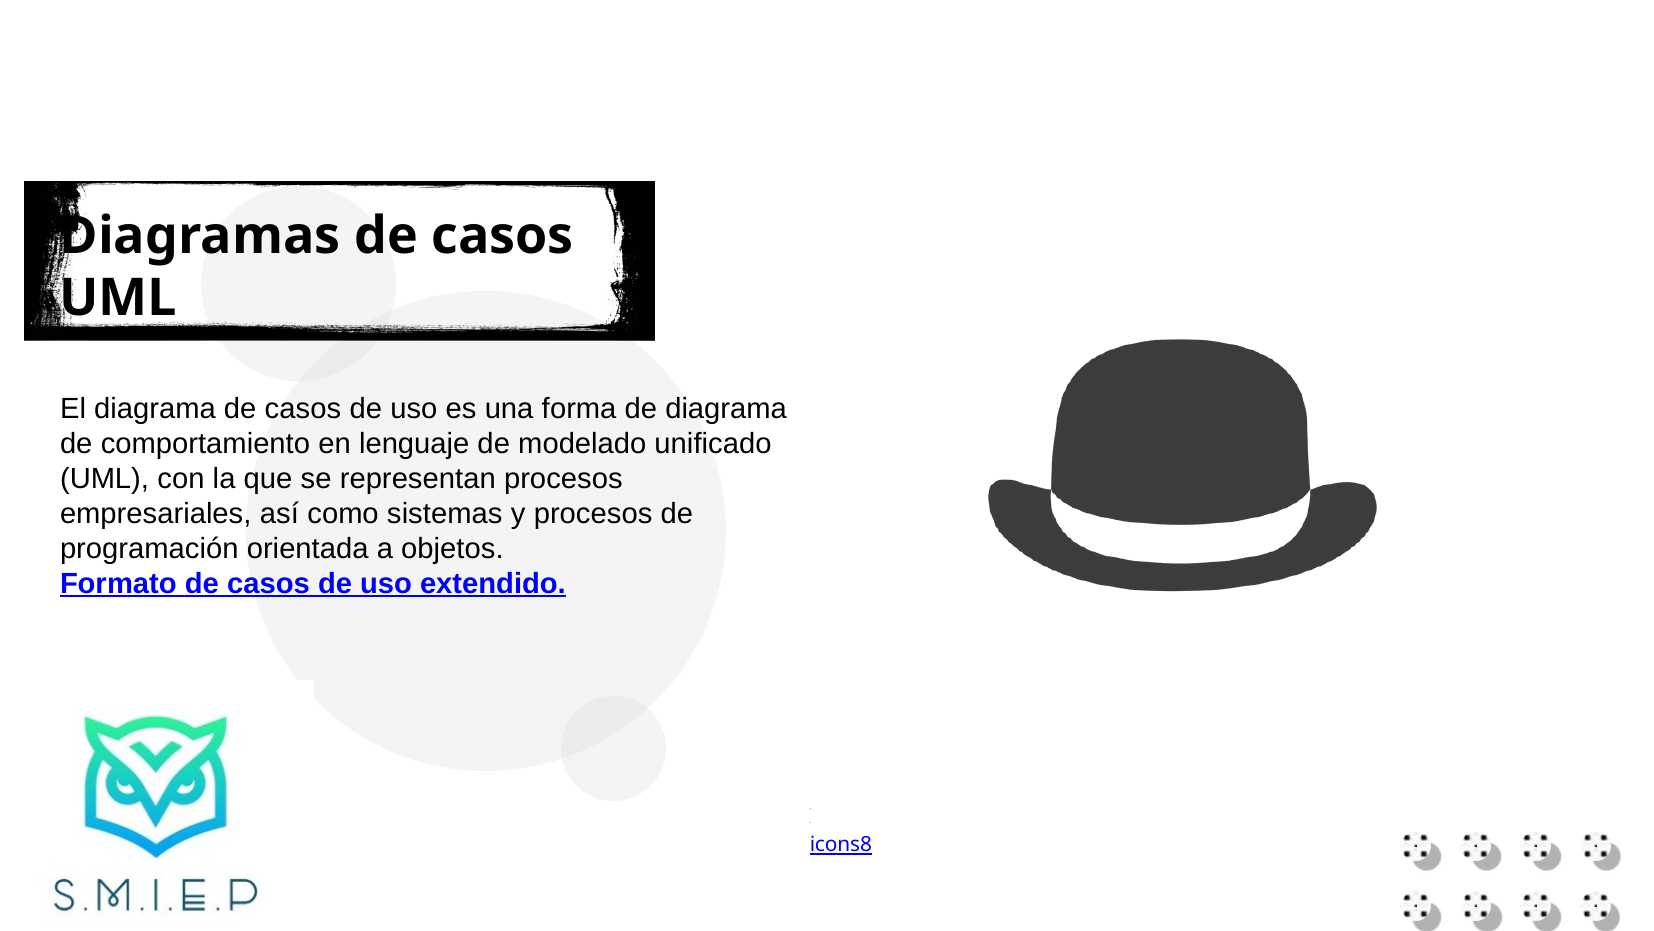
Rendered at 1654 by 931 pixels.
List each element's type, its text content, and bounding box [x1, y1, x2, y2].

picture [713, 129, 1620, 810]
picture [24, 181, 655, 341]
picture [1520, 832, 1551, 862]
text_box Diagramas de casos UML [45, 193, 715, 374]
picture [1520, 891, 1551, 922]
picture [1400, 832, 1431, 862]
picture [1460, 832, 1491, 862]
picture [1580, 891, 1611, 922]
picture [1400, 891, 1431, 922]
picture [1580, 832, 1611, 862]
picture [0, 680, 314, 931]
picture [970, 253, 1394, 677]
picture [1460, 891, 1491, 922]
text_box El diagrama de casos de uso es una forma de diagrama de comportamiento en lenguaje de modelado unificado (UML), con la que se representan procesos empresariales, así como sistemas y procesos de programación orientada a objetos. Formato de casos de uso extendido. [44, 374, 805, 614]
text_box [811, 132, 1603, 832]
